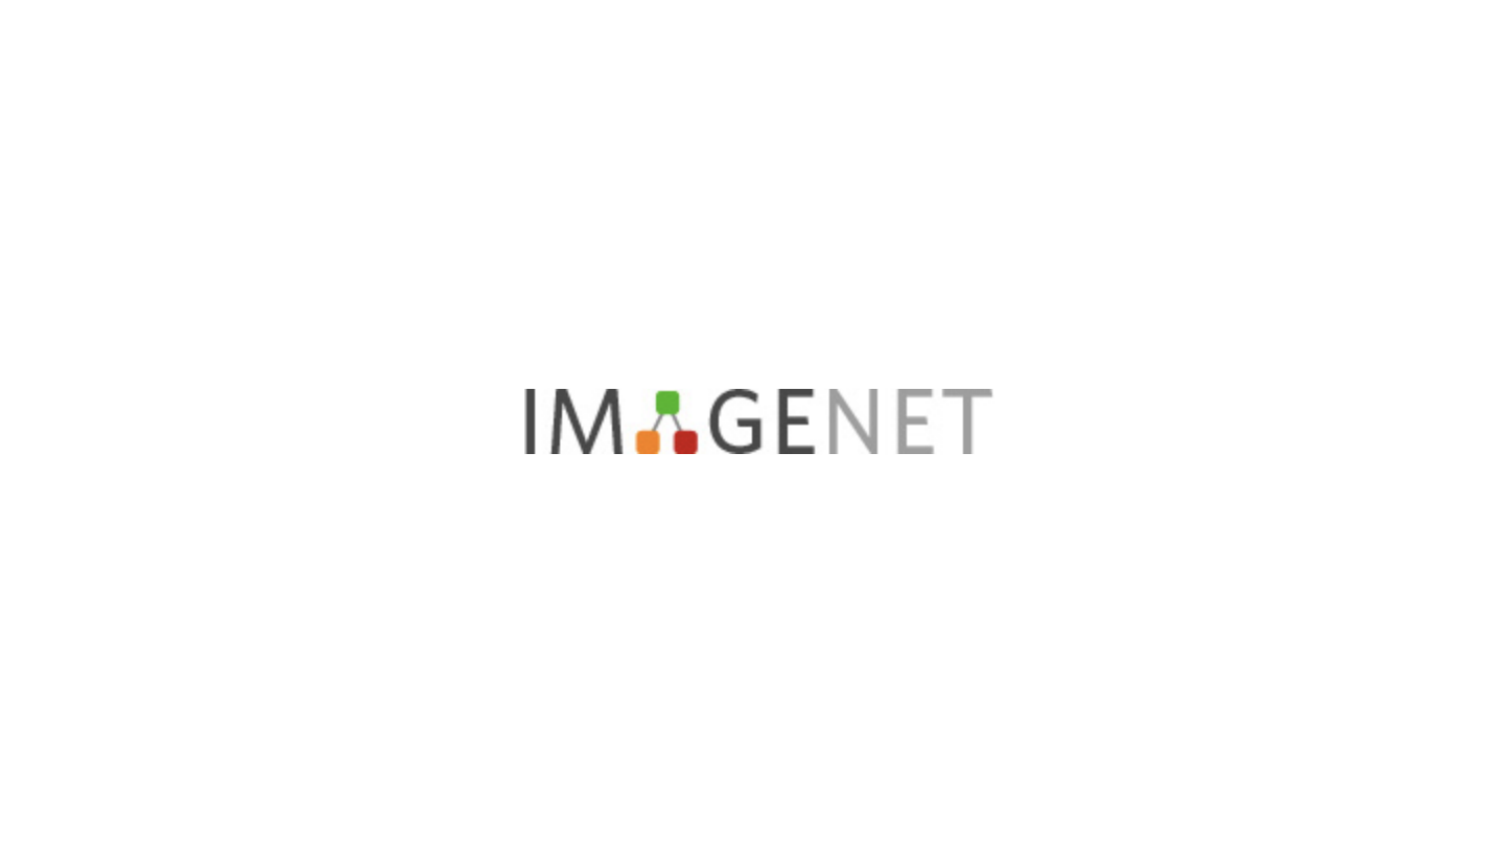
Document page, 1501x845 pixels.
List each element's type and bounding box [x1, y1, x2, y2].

picture [491, 349, 1009, 494]
